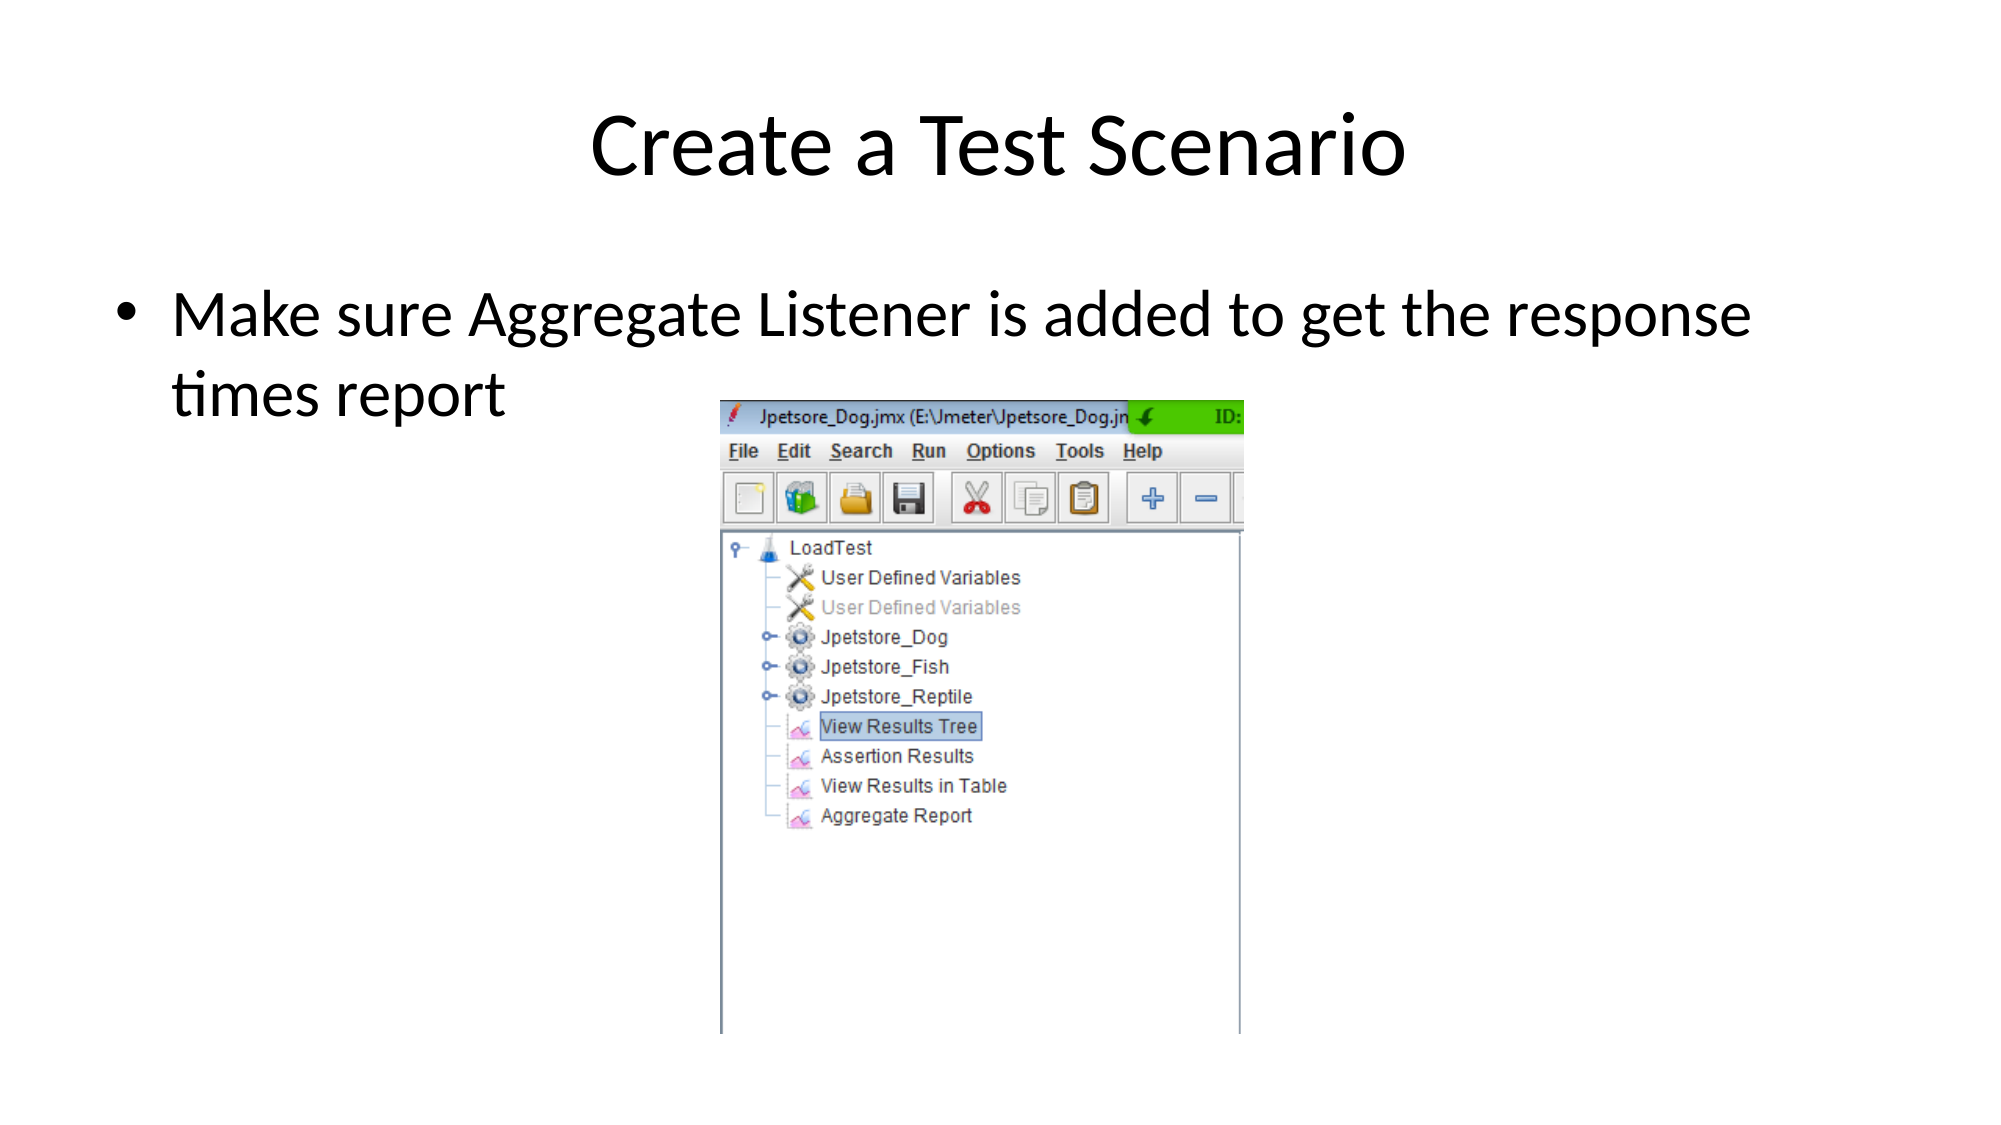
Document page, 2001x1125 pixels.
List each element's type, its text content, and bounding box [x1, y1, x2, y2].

picture [720, 400, 1244, 1034]
list Make sure Aggregate Listener is added to get the response times report [99, 262, 1900, 1005]
title Create a Test Scenario [99, 45, 1900, 233]
